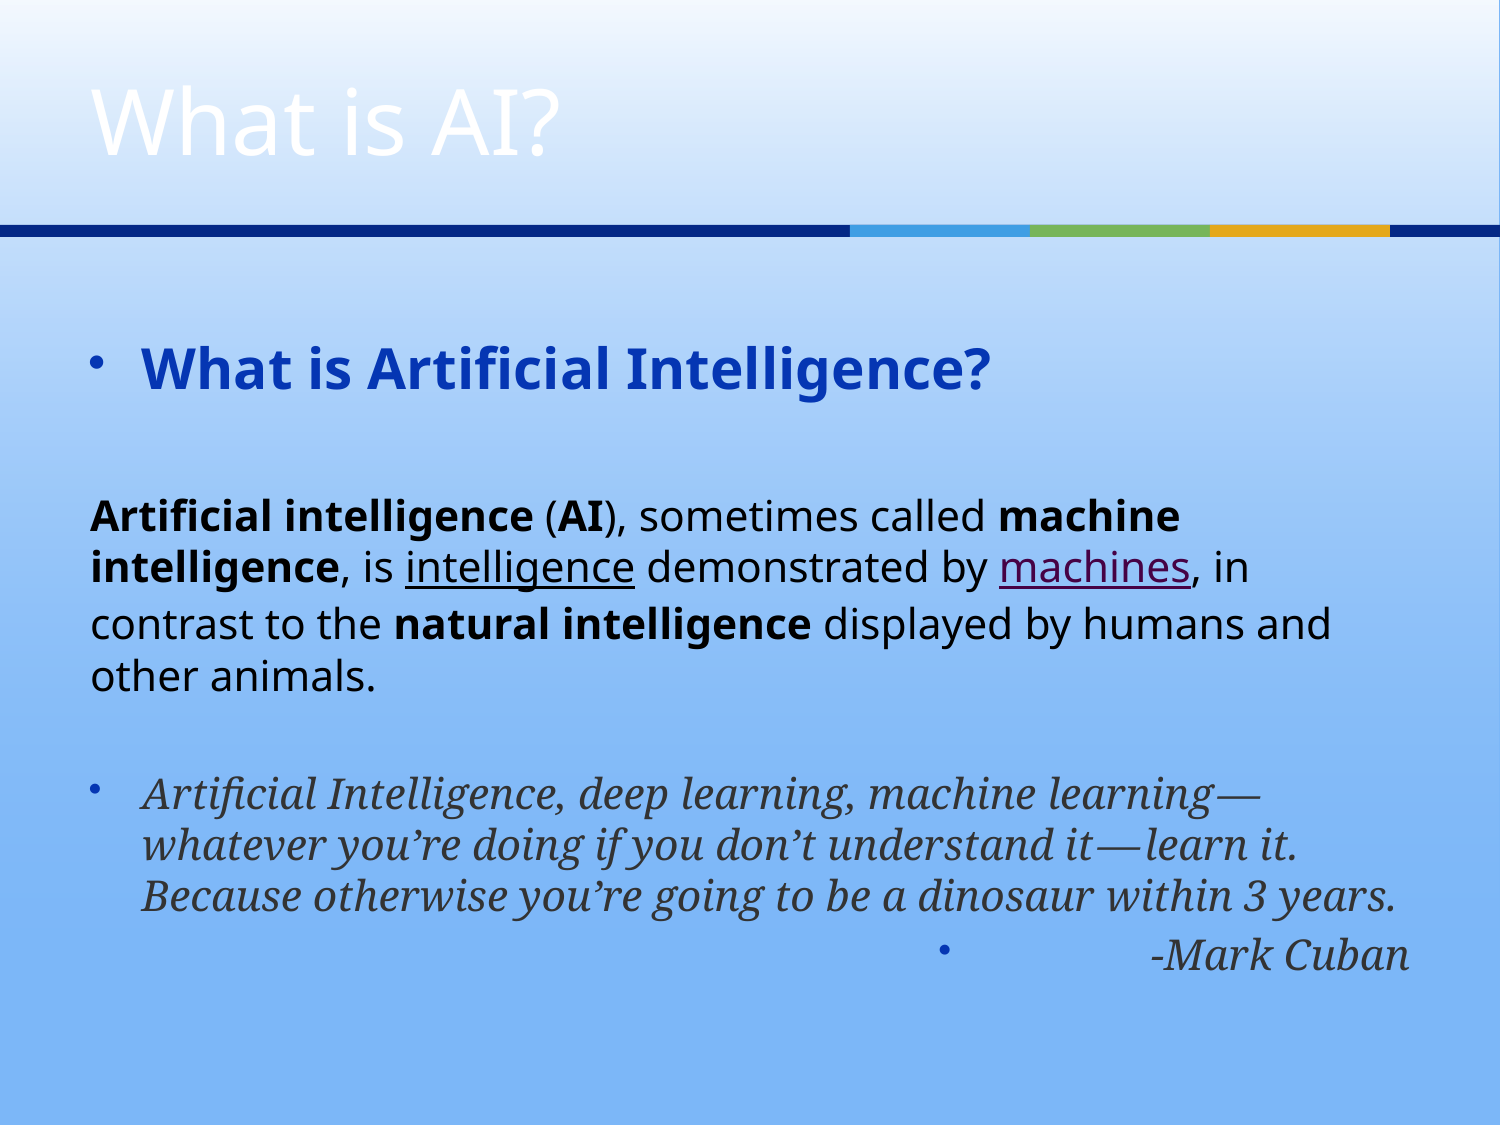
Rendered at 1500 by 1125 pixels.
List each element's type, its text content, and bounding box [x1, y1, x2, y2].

title What is AI? [75, 24, 1425, 213]
list What is Artificial Intelligence? Artificial intelligence (AI), sometimes called machine intelligence, is intelligence demonstrated by machines, in contrast to the natural intelligence displayed by humans and other animals. Artificial Intelligence, deep learning, machine learning — whatever you’re doing if you don’t understand it — learn it. Because otherwise you’re going to be a dinosaur within 3 years. -Mark Cuban [75, 246, 1425, 1005]
